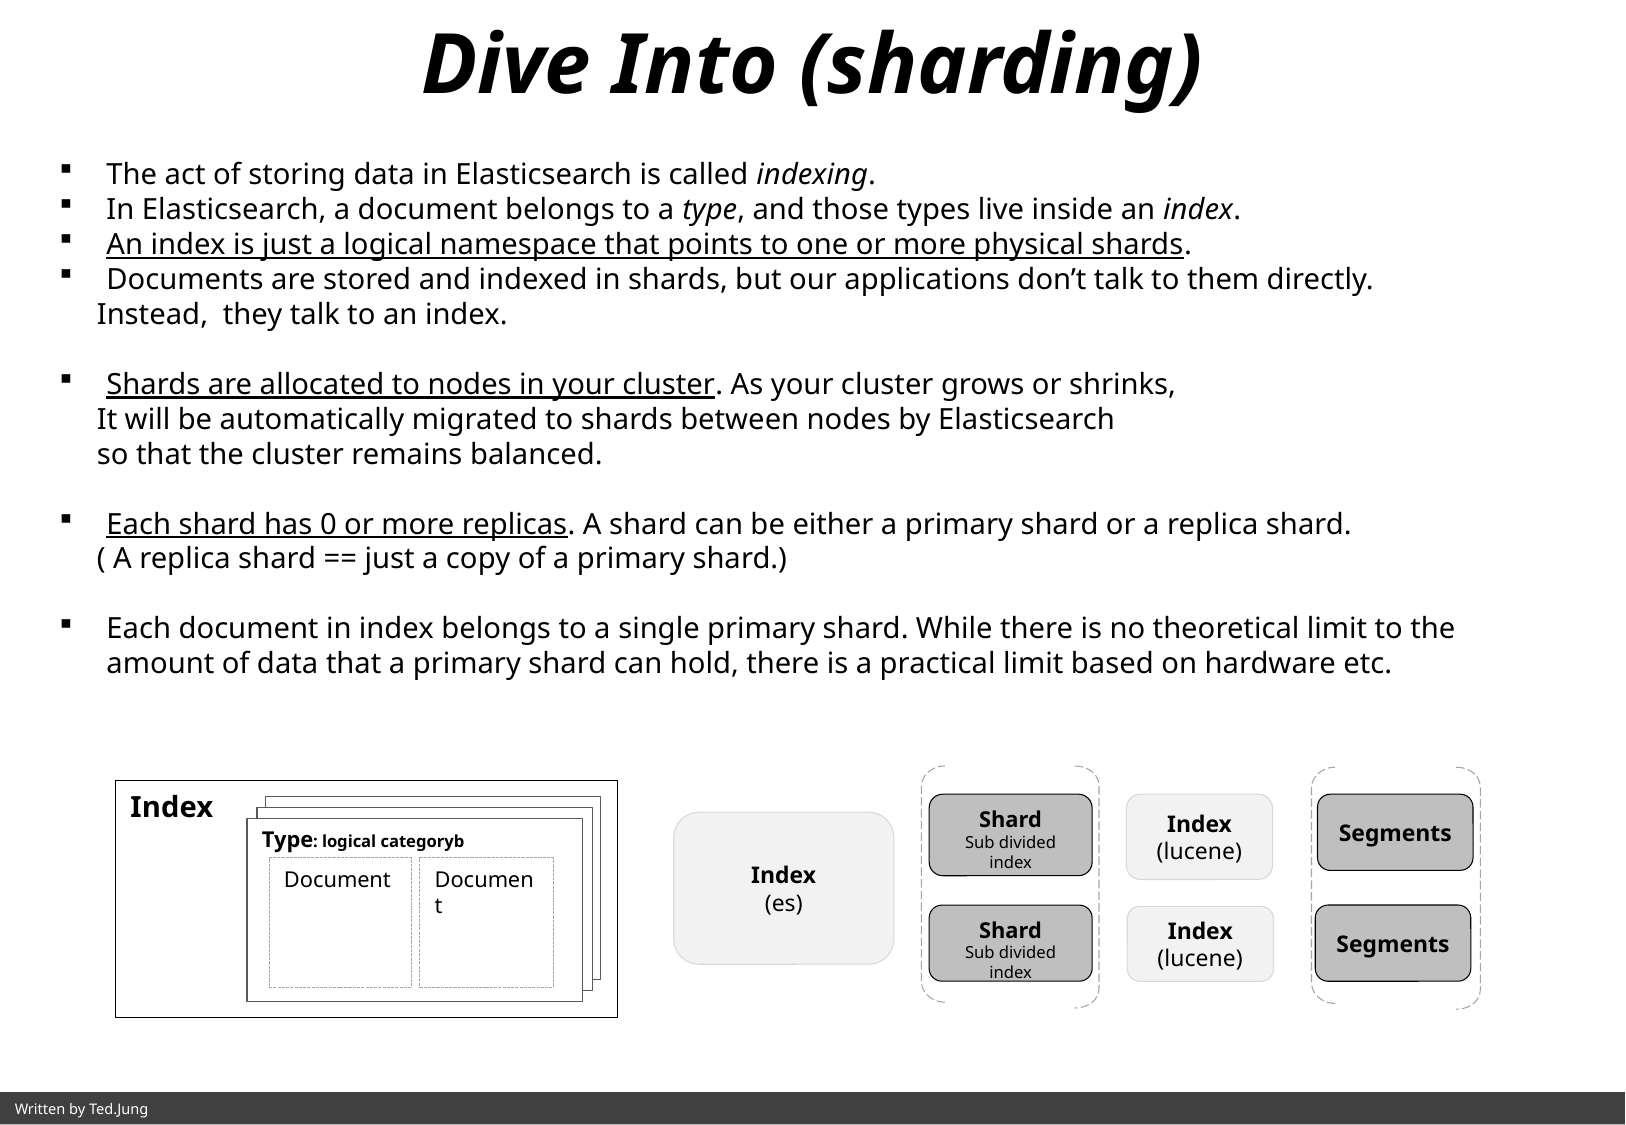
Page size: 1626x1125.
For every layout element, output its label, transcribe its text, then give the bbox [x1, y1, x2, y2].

text_box Shard Sub divided index [946, 792, 1074, 878]
text_box Index (lucene) [1125, 904, 1276, 984]
text_box Index (lucene) [1124, 792, 1275, 882]
text_box [1310, 766, 1336, 1005]
text_box [1074, 765, 1100, 1009]
text_box Shard Sub divided index [946, 902, 1074, 984]
text_box [1456, 766, 1482, 1011]
text_box Index (es) [671, 810, 897, 967]
text_box Segments [1315, 792, 1476, 873]
text_box Dive Into (sharding) [138, 21, 1487, 99]
text_box Segments [1336, 902, 1456, 984]
text_box The act of storing data in Elasticsearch is called indexing. In Elasticsearch, a document belongs to a type, and those types live inside an index. An index is just a logical namespace that points to one or more physical shards. Documents are stored and indexed in shards, but our applications don’t talk to them directly. Instead, they talk to an index. Shards are allocated to nodes in your cluster. As your cluster grows or shrinks, It will be automatically migrated to shards between nodes by Elasticsearch so that the cluster remains balanced. Each shard has 0 or more replicas. A shard can be either a primary shard or a replica shard. ( A replica shard == just a copy of a primary shard.) Each document in index belongs to a single primary shard. While there is no theoretical limit to the amount of data that a primary shard can hold, there is a practical limit based on hardware etc. [44, 147, 1575, 688]
text_box [920, 765, 946, 1003]
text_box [115, 780, 618, 1018]
